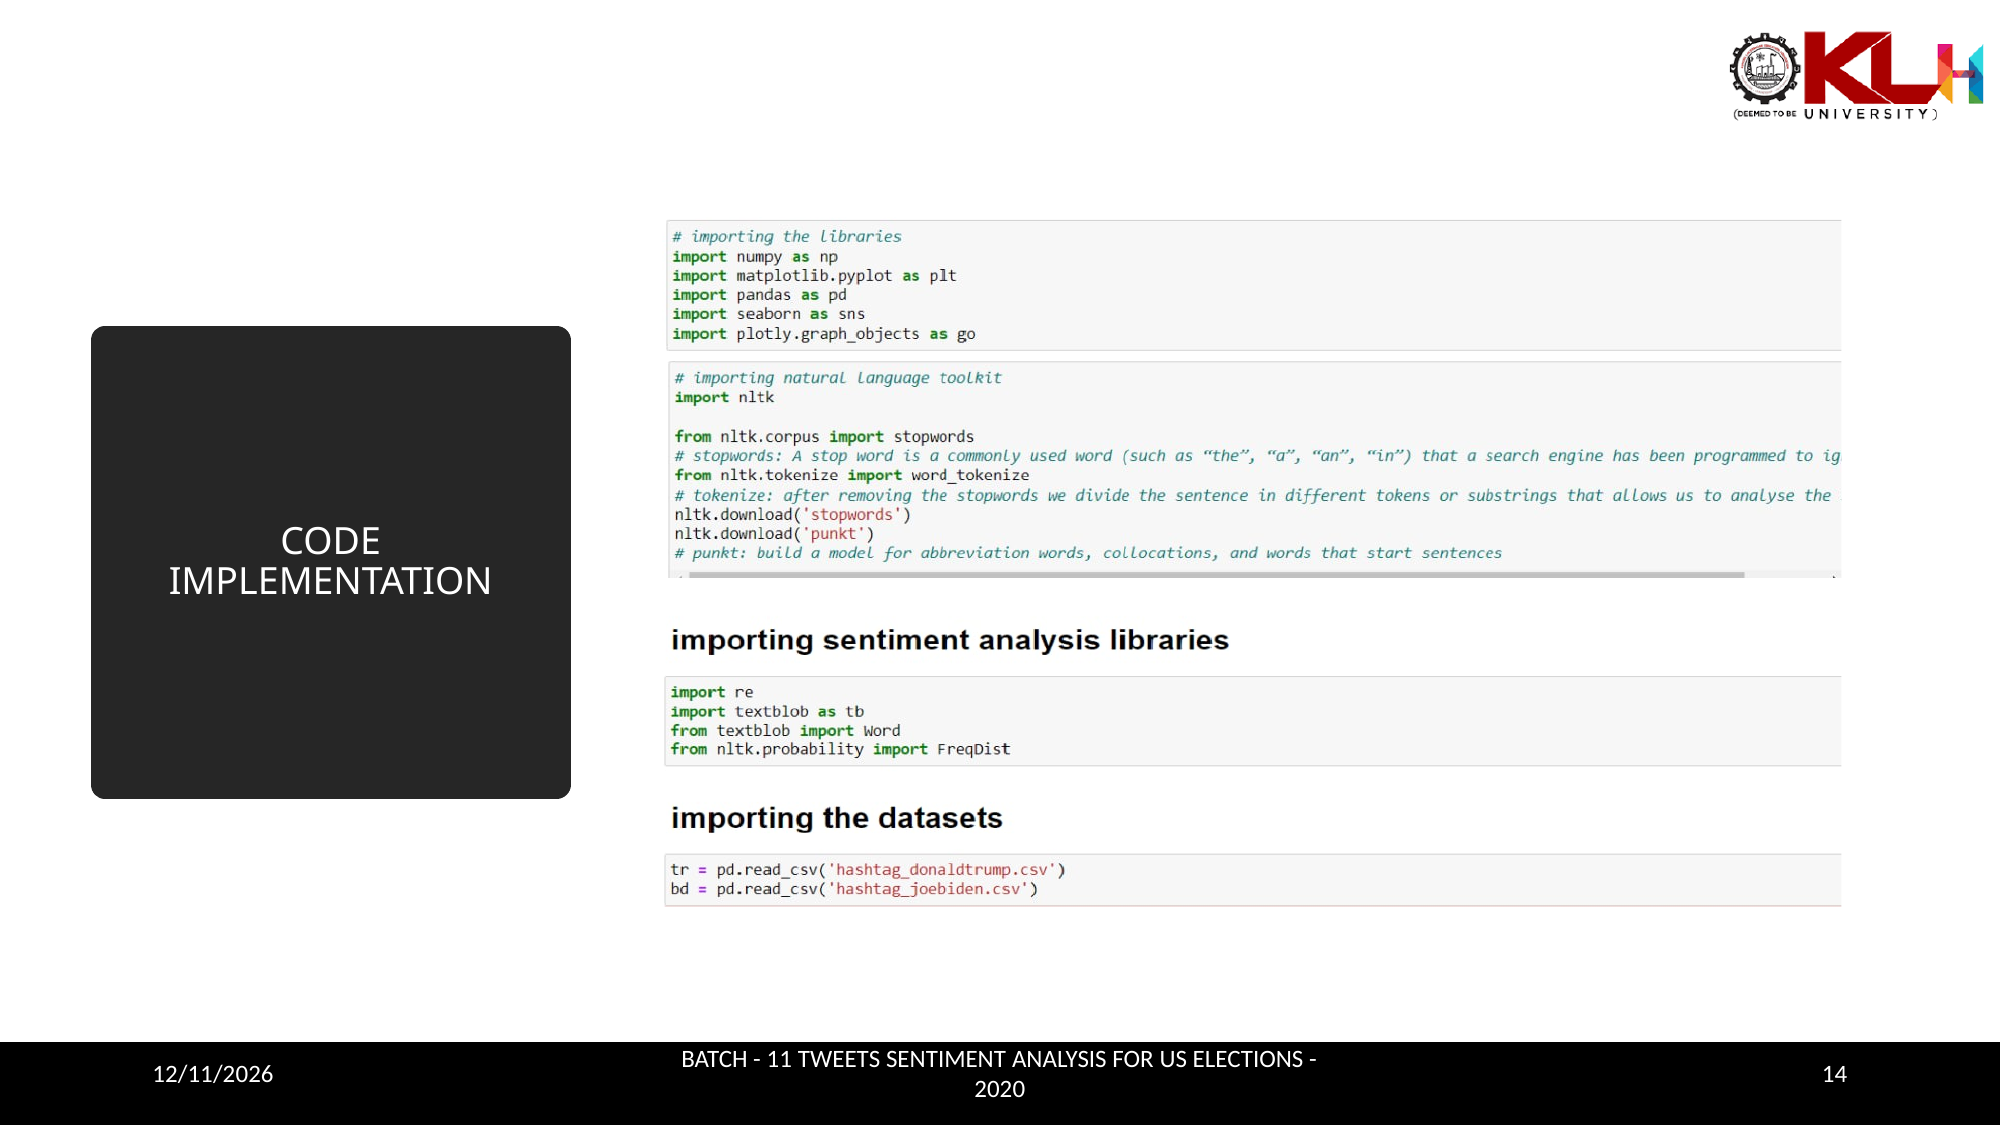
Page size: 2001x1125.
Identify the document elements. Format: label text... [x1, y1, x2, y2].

picture [1724, 10, 1992, 138]
picture [662, 361, 1842, 578]
text_box BATCH - 11 TWEETS SENTIMENT ANALYSIS FOR US ELECTIONS - 2020 [662, 1042, 1338, 1103]
text_box 27-09-2022 [137, 1042, 588, 1103]
title CODE IMPLEMENTATION [105, 340, 557, 785]
text_box [0, 1042, 2000, 1125]
picture [662, 585, 1842, 907]
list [662, 217, 1842, 354]
text_box 14 [1412, 1042, 1863, 1103]
